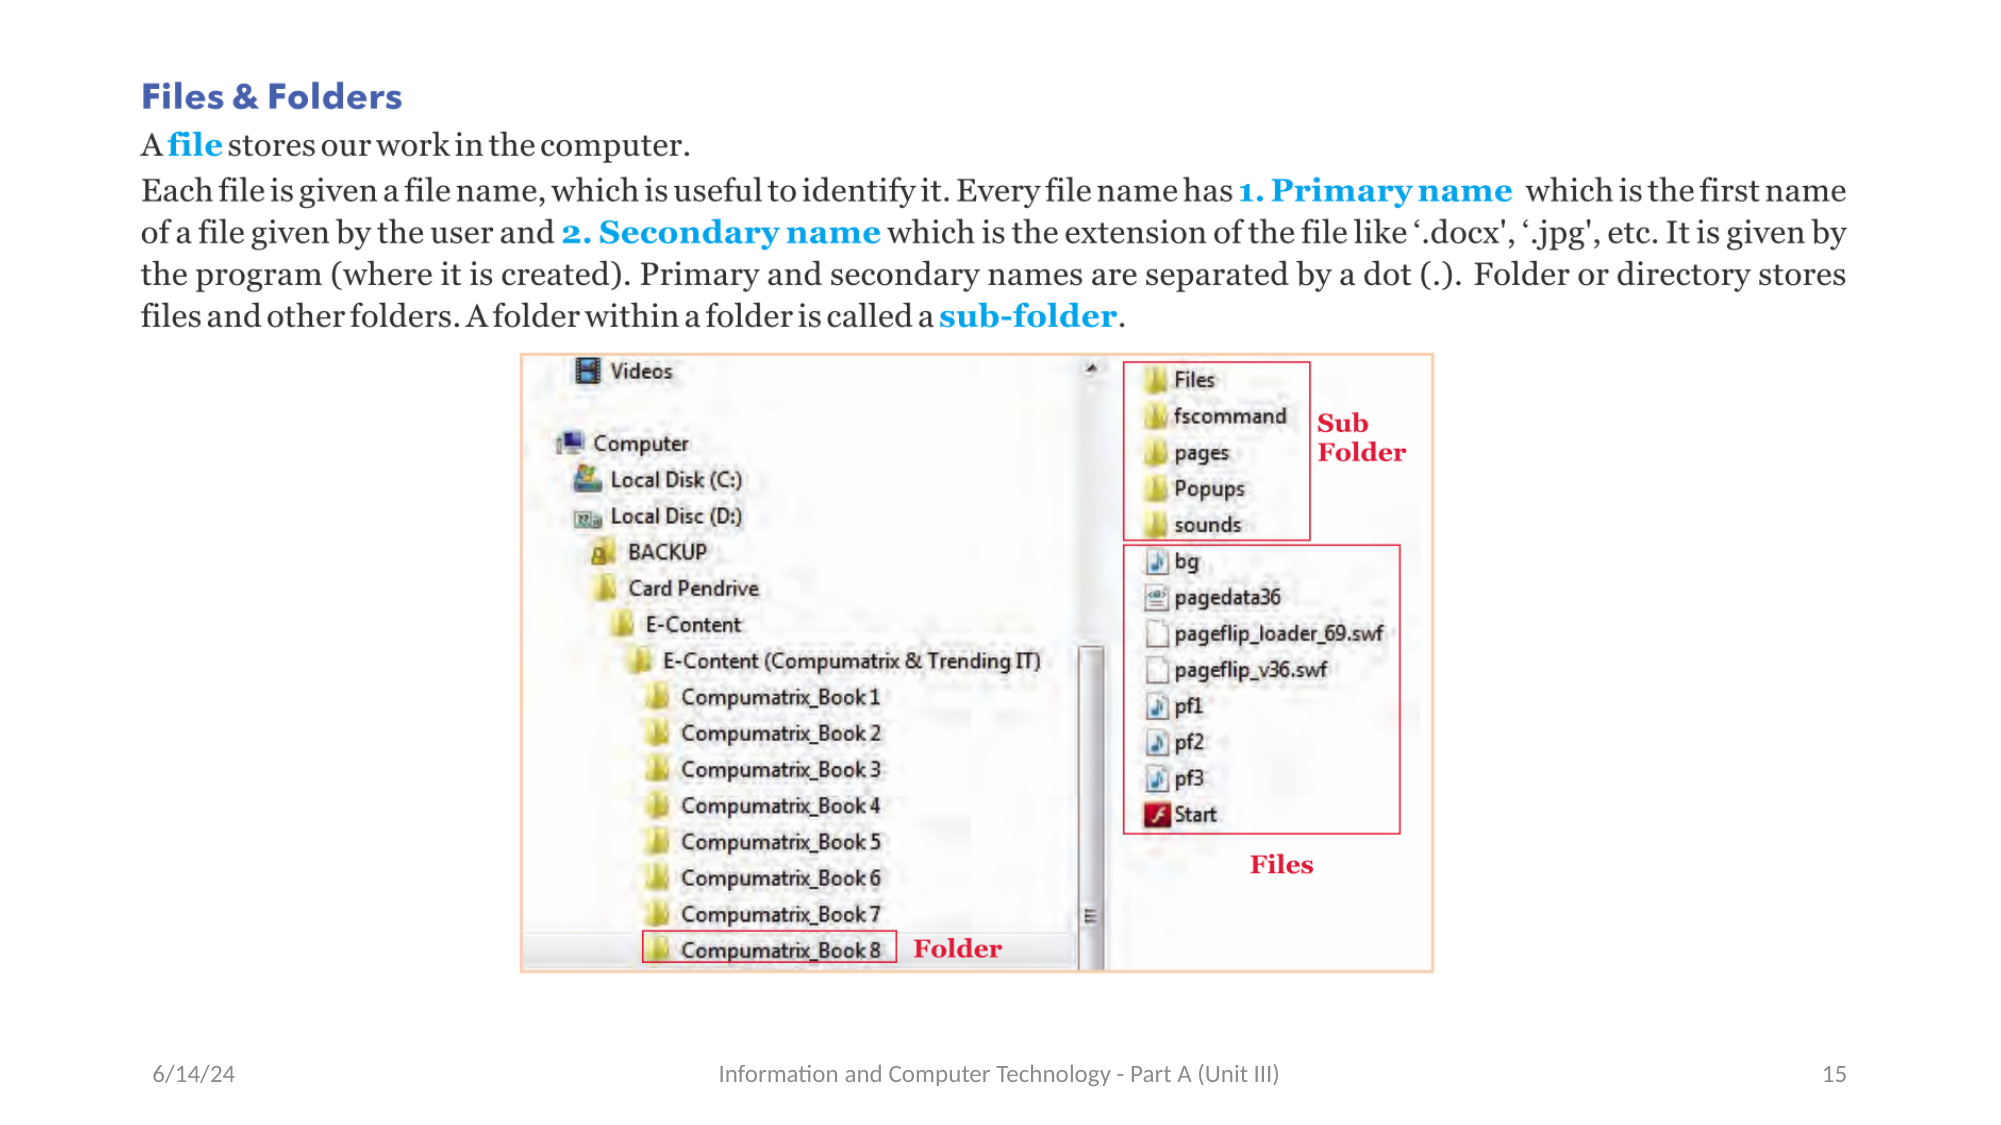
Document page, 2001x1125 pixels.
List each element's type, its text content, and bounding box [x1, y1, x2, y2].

footer Information and Computer Technology - Part A (Unit III) [662, 1042, 1338, 1103]
picture [125, 65, 1875, 987]
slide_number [137, 1042, 588, 1103]
slide_number 16 [1412, 1042, 1863, 1103]
